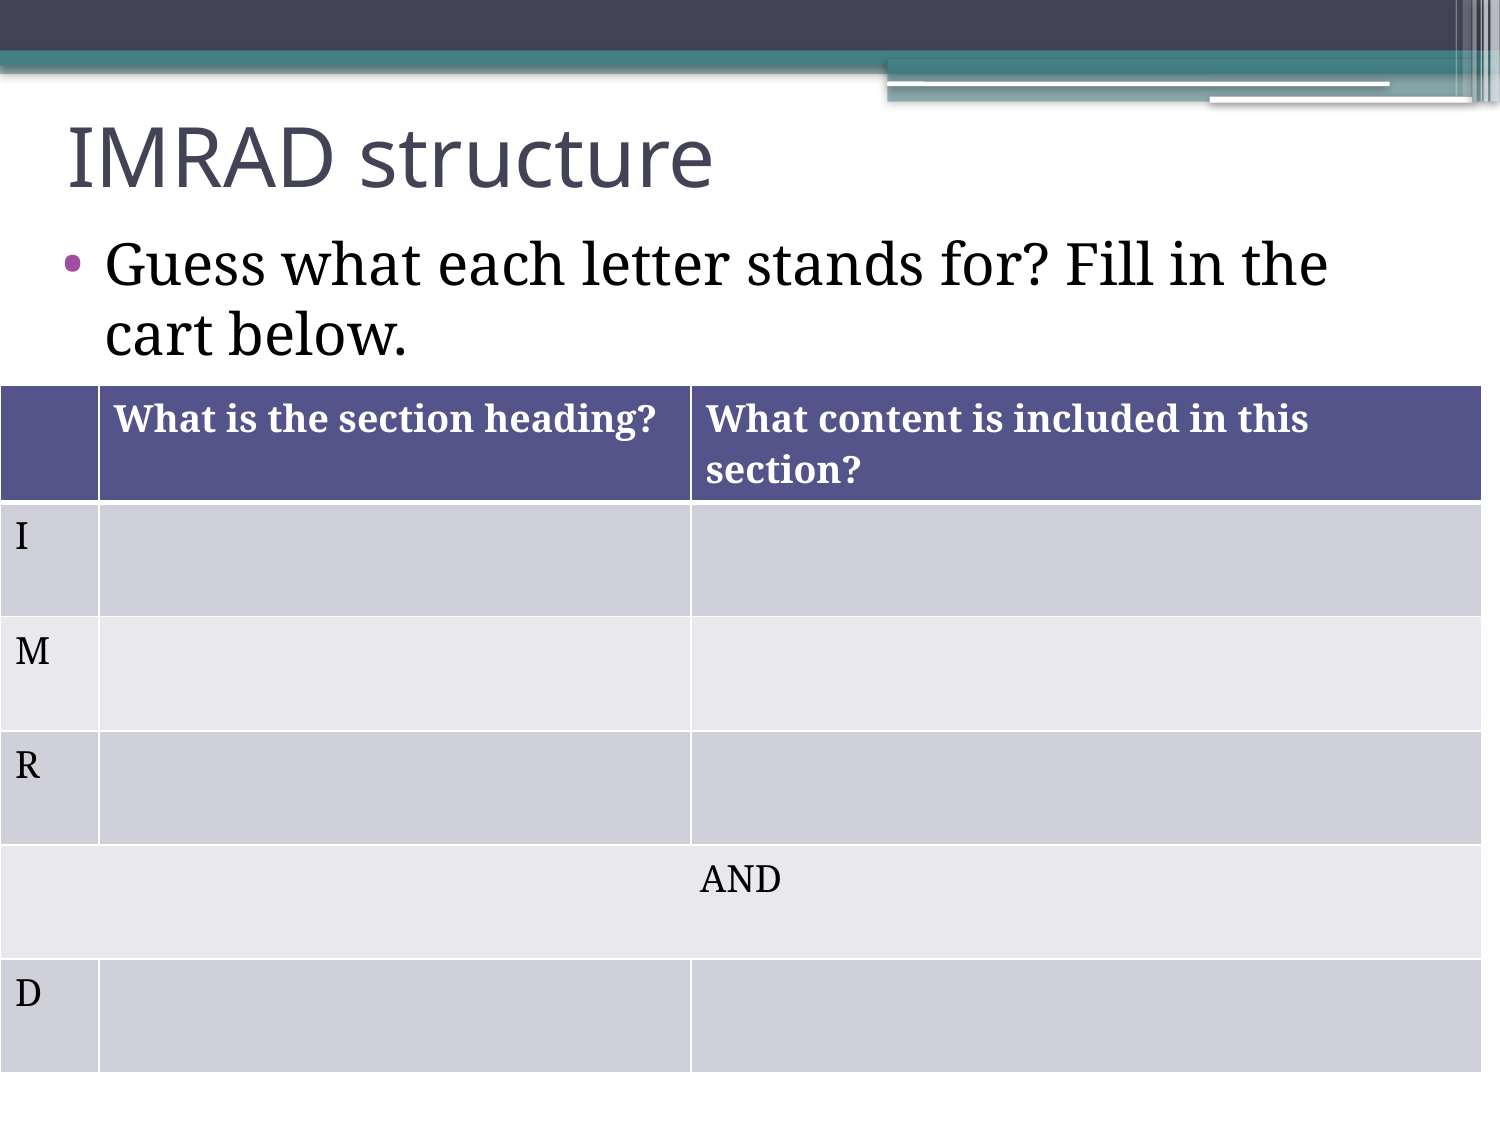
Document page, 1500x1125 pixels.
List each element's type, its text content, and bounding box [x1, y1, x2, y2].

table_header What is the section heading? [100, 386, 690, 500]
table_cell M [1, 617, 98, 730]
table_cell [100, 617, 690, 730]
list Guess what each letter stands for? Fill in the cart below. [29, 219, 1380, 384]
table_header [1, 386, 98, 500]
table_cell [100, 732, 690, 844]
table_cell AND [1, 846, 1481, 958]
table_cell [692, 617, 1481, 730]
table_cell [100, 505, 690, 616]
table_cell [692, 732, 1481, 844]
table_cell [100, 960, 690, 1072]
table_cell [692, 960, 1481, 1072]
table_header What content is included in this section? [692, 386, 1481, 500]
table_cell D [1, 960, 98, 1072]
title IMRAD structure [53, 66, 1404, 242]
table_cell [692, 505, 1481, 616]
table_cell I [1, 505, 98, 616]
table_cell R [1, 732, 98, 844]
